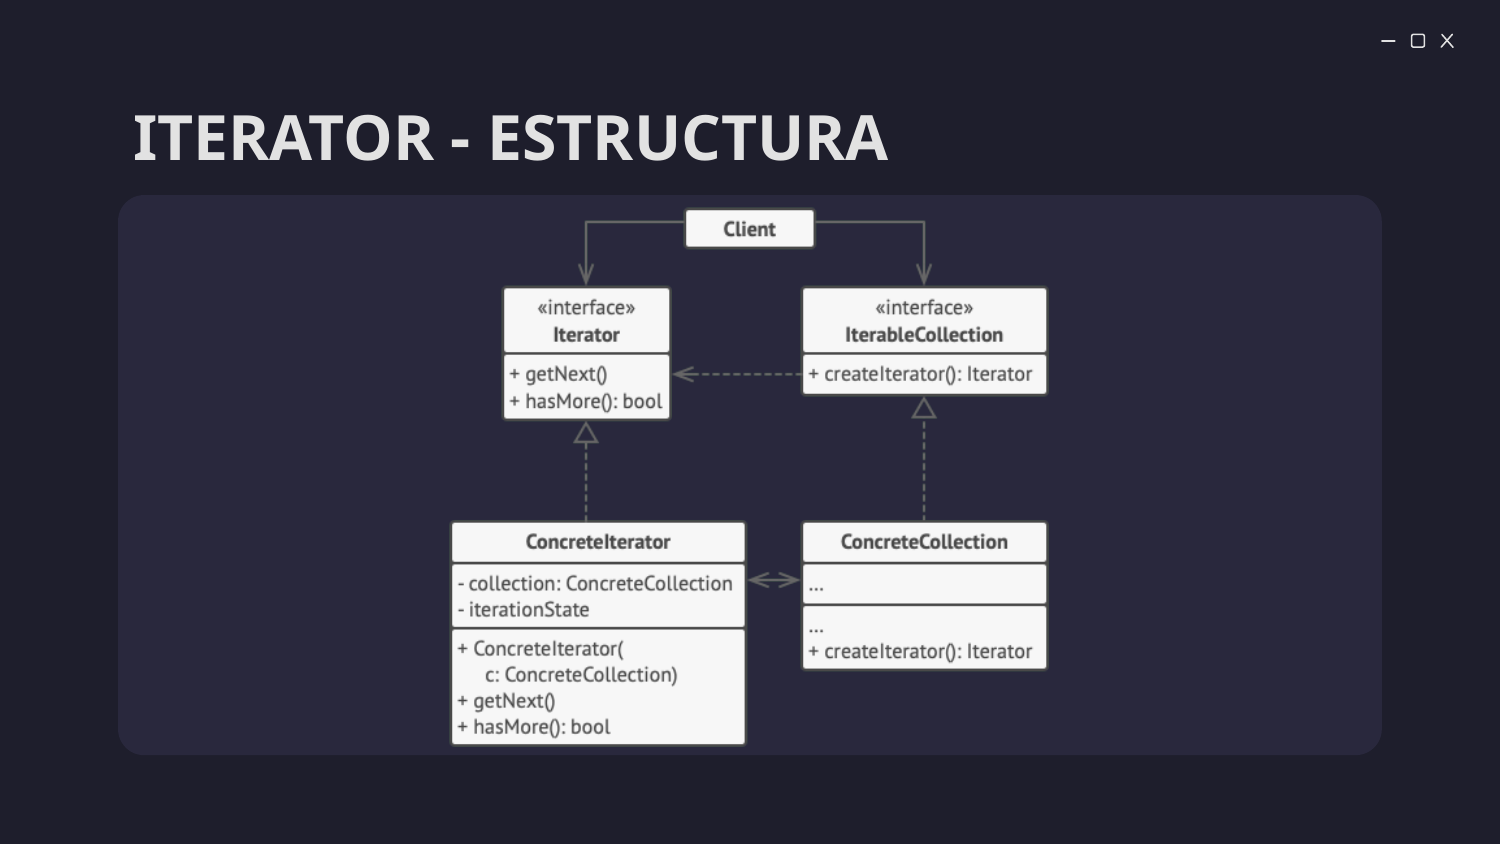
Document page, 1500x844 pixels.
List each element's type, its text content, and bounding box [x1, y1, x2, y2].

title ITERATOR - ESTRUCTURA [118, 88, 1382, 183]
picture [437, 196, 1063, 756]
